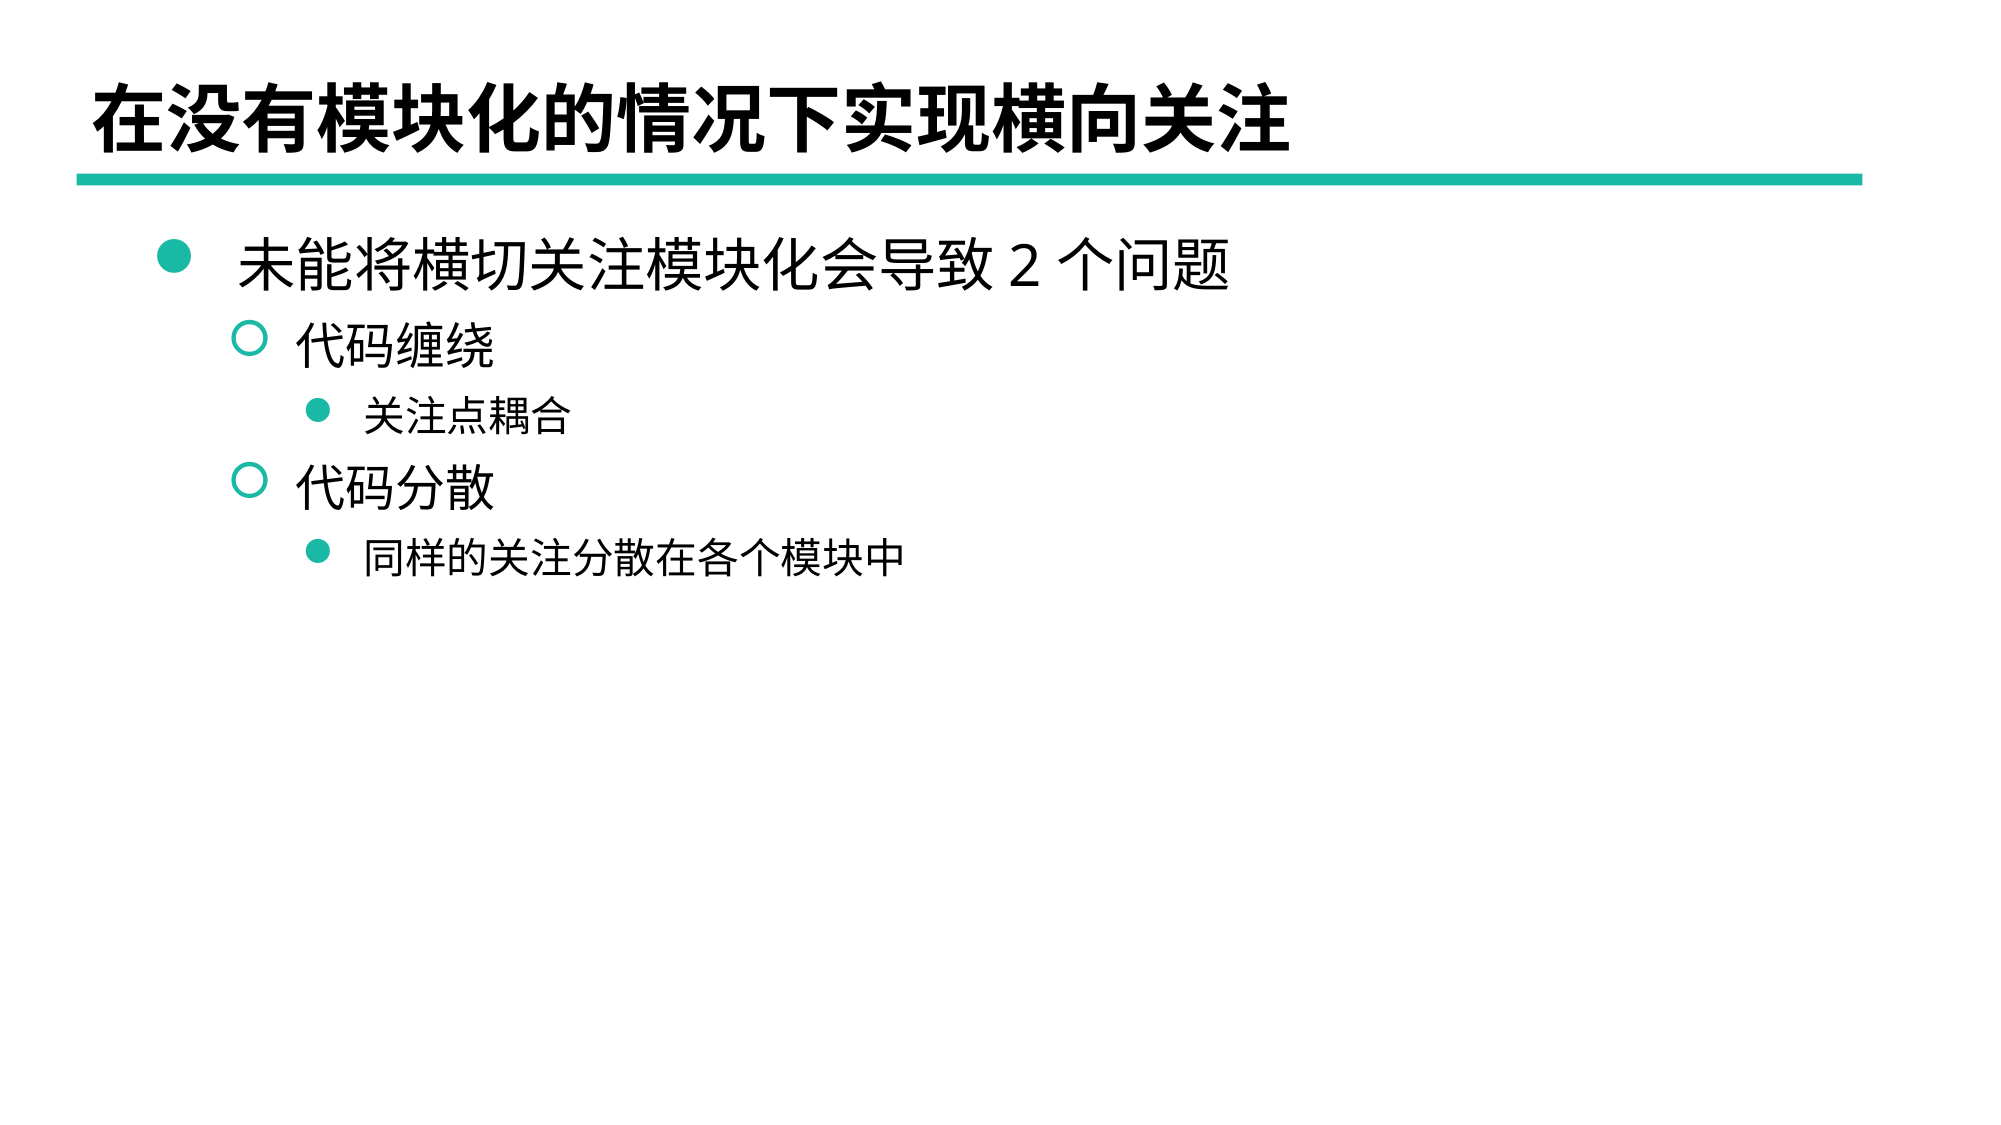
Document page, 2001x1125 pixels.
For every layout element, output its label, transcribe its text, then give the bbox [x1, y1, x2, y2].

title 在没有模块化的情况下实现横向关注 [76, 59, 1802, 186]
list 未能将横切关注模块化会导致2个问题 代码缠绕 关注点耦合 代码分散 同样的关注分散在各个模块中 [137, 213, 1863, 607]
